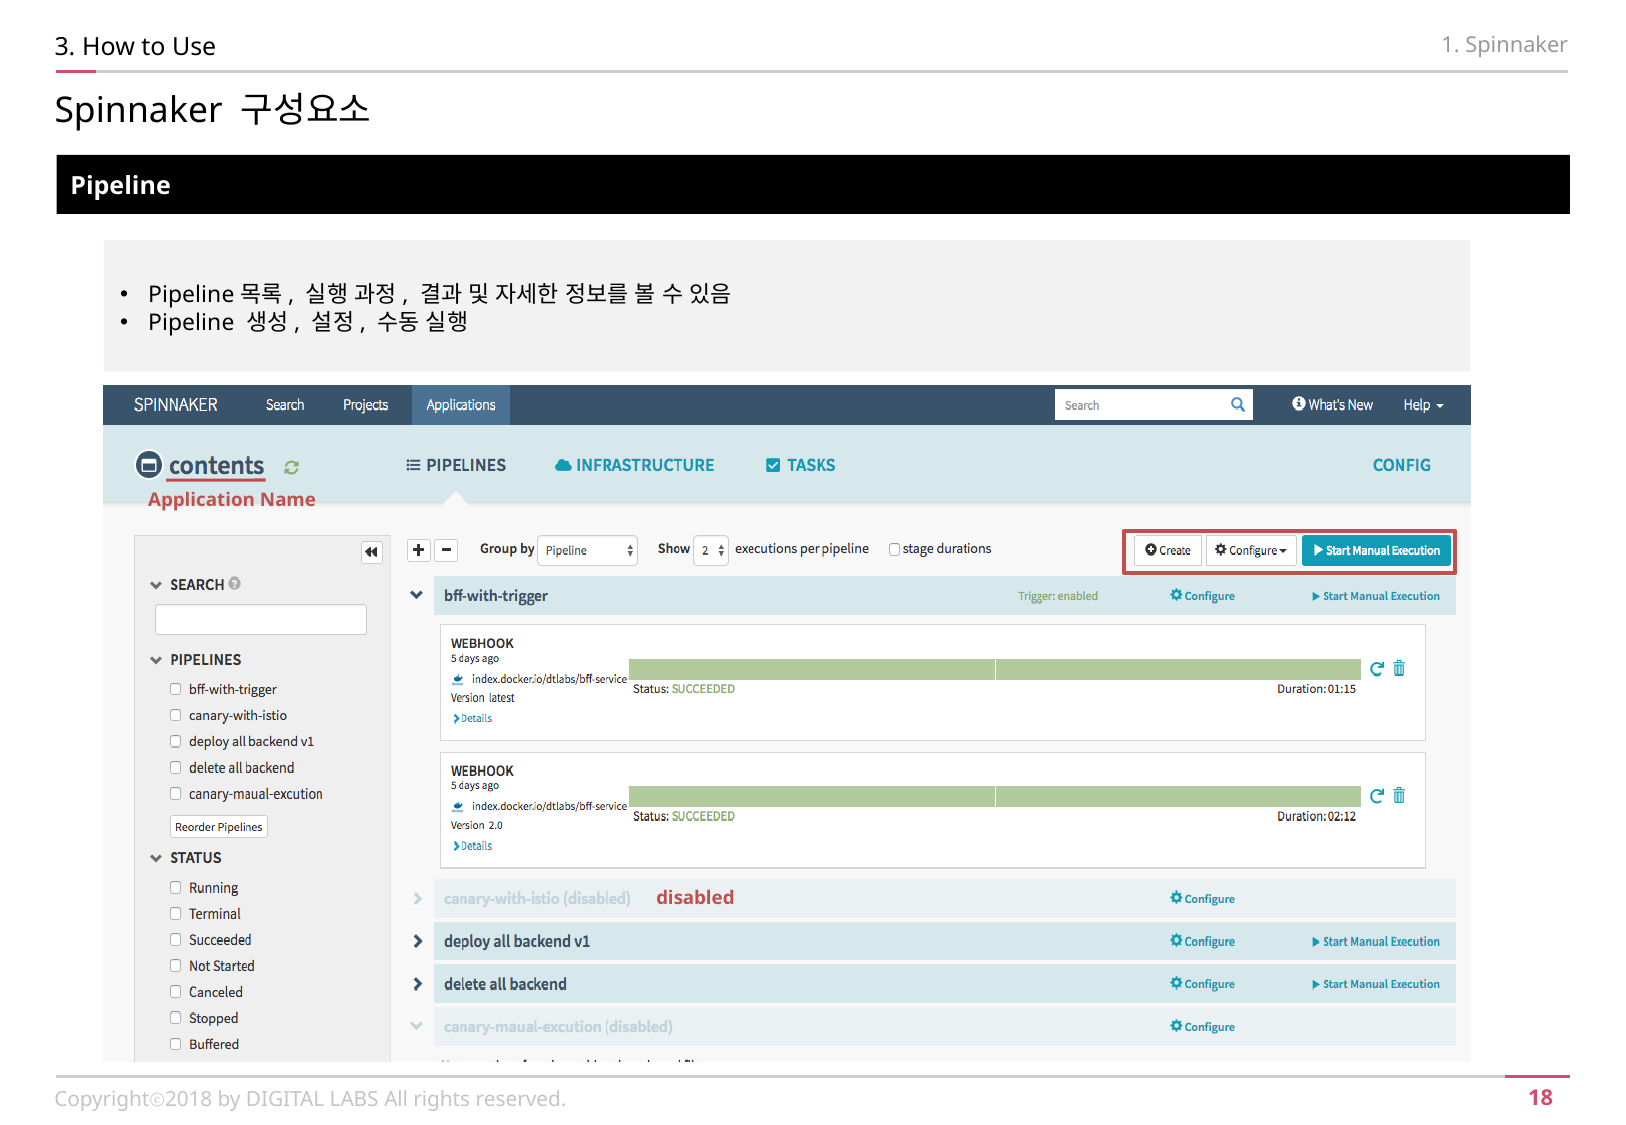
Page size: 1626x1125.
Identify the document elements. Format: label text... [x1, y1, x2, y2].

list [103, 240, 1471, 372]
list 3. How to Use [40, 30, 937, 78]
list 1. Spinnaker [942, 30, 1569, 79]
text_box Pipeline목록, 실행 과정, 결과 및 자세한 정보를 볼 수 있음 Pipeline 생성, 설정, 수동 실행 [105, 272, 748, 370]
footer Copyrightⓒ2018 by DIGITAL LABS All rights reserved. [39, 1072, 895, 1124]
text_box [103, 385, 1471, 1063]
list Spinnaker 구성요소 [40, 79, 1569, 144]
list Pipeline [56, 154, 1570, 214]
